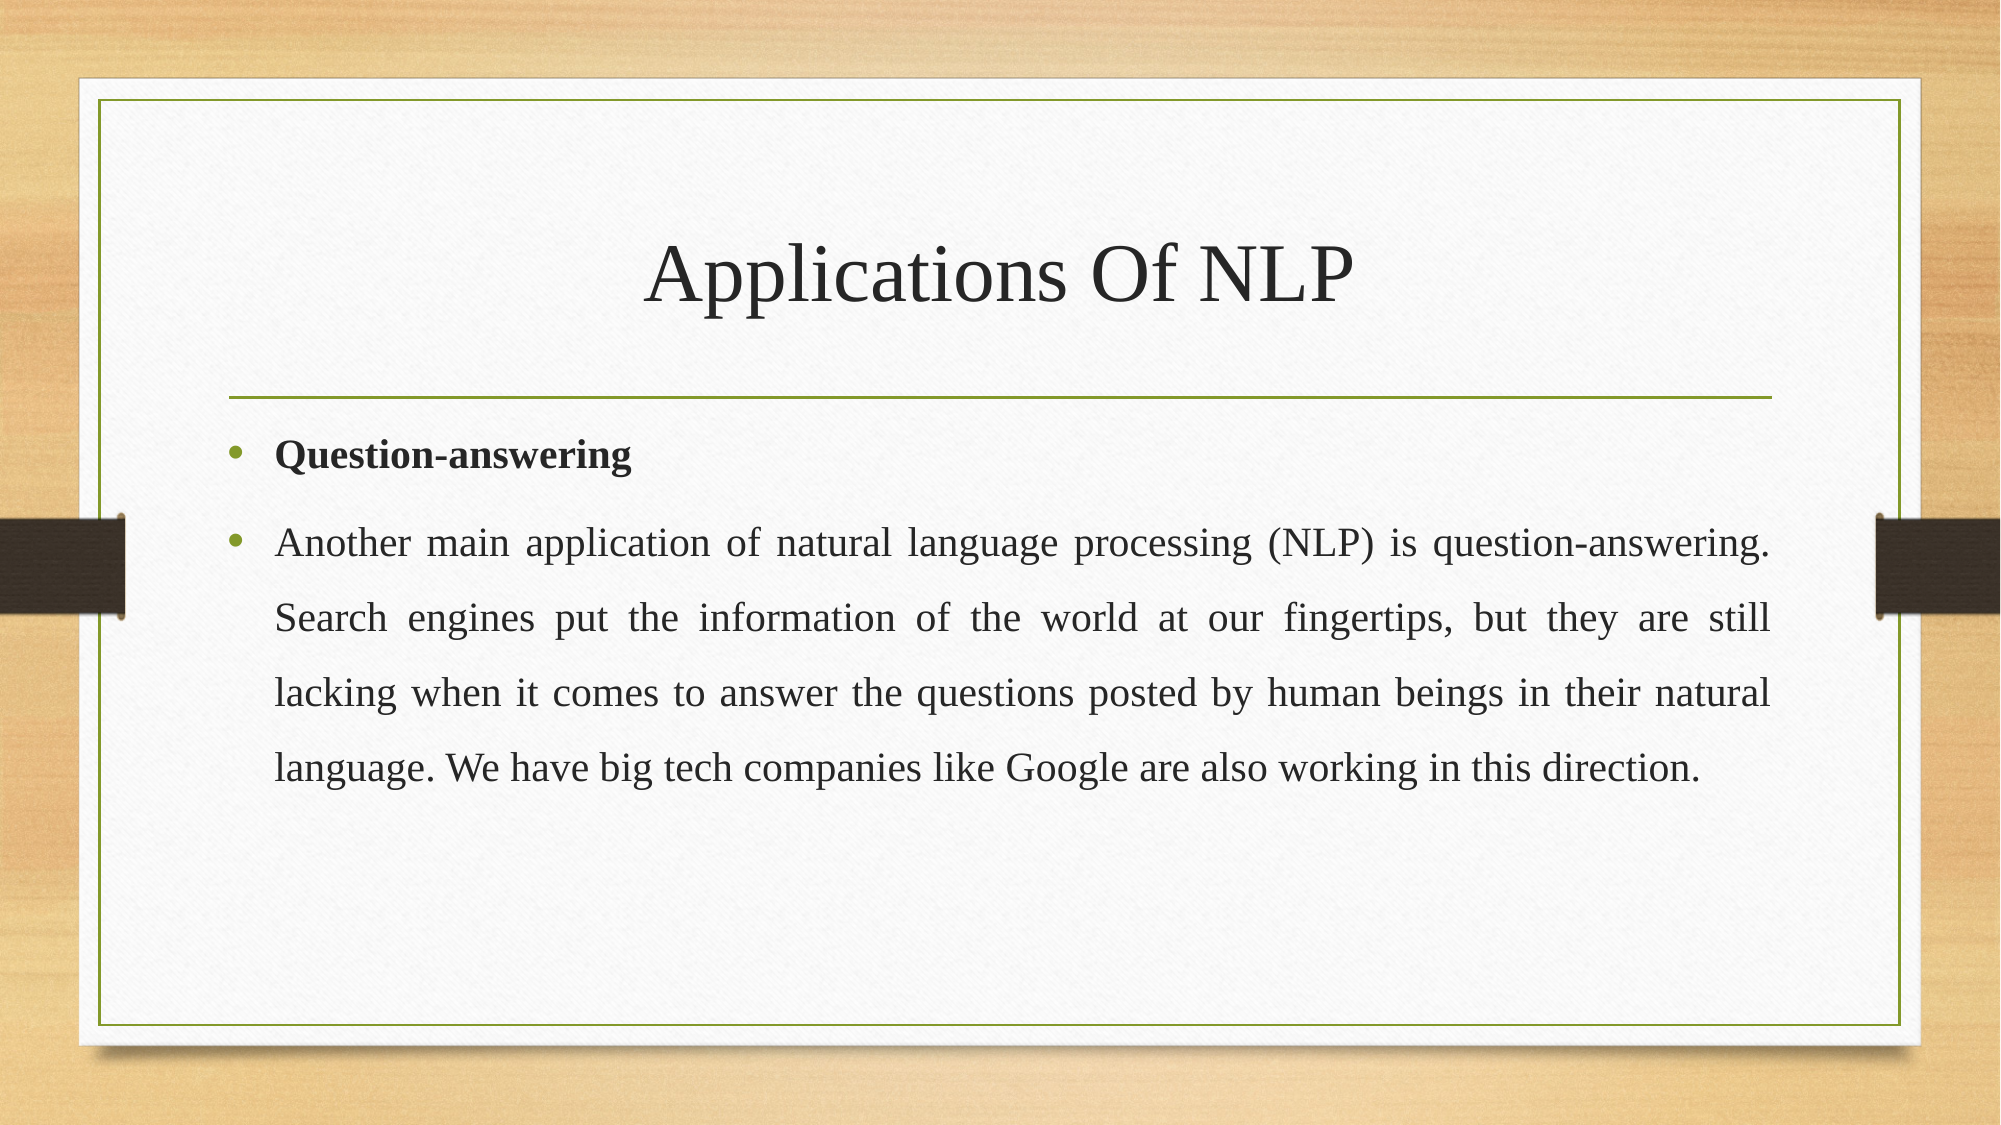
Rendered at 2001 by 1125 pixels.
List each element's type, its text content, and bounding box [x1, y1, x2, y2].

picture [0, 0, 2001, 1125]
list Question-answering Another main application of natural language processing (NLP) is question-answering. Search engines put the information of the world at our fingertips, but they are still lacking when it comes to answer the questions posted by human beings in their natural language. We have big tech companies like Google are also working in this direction. [212, 419, 1788, 964]
title Applications Of NLP [212, 161, 1788, 375]
